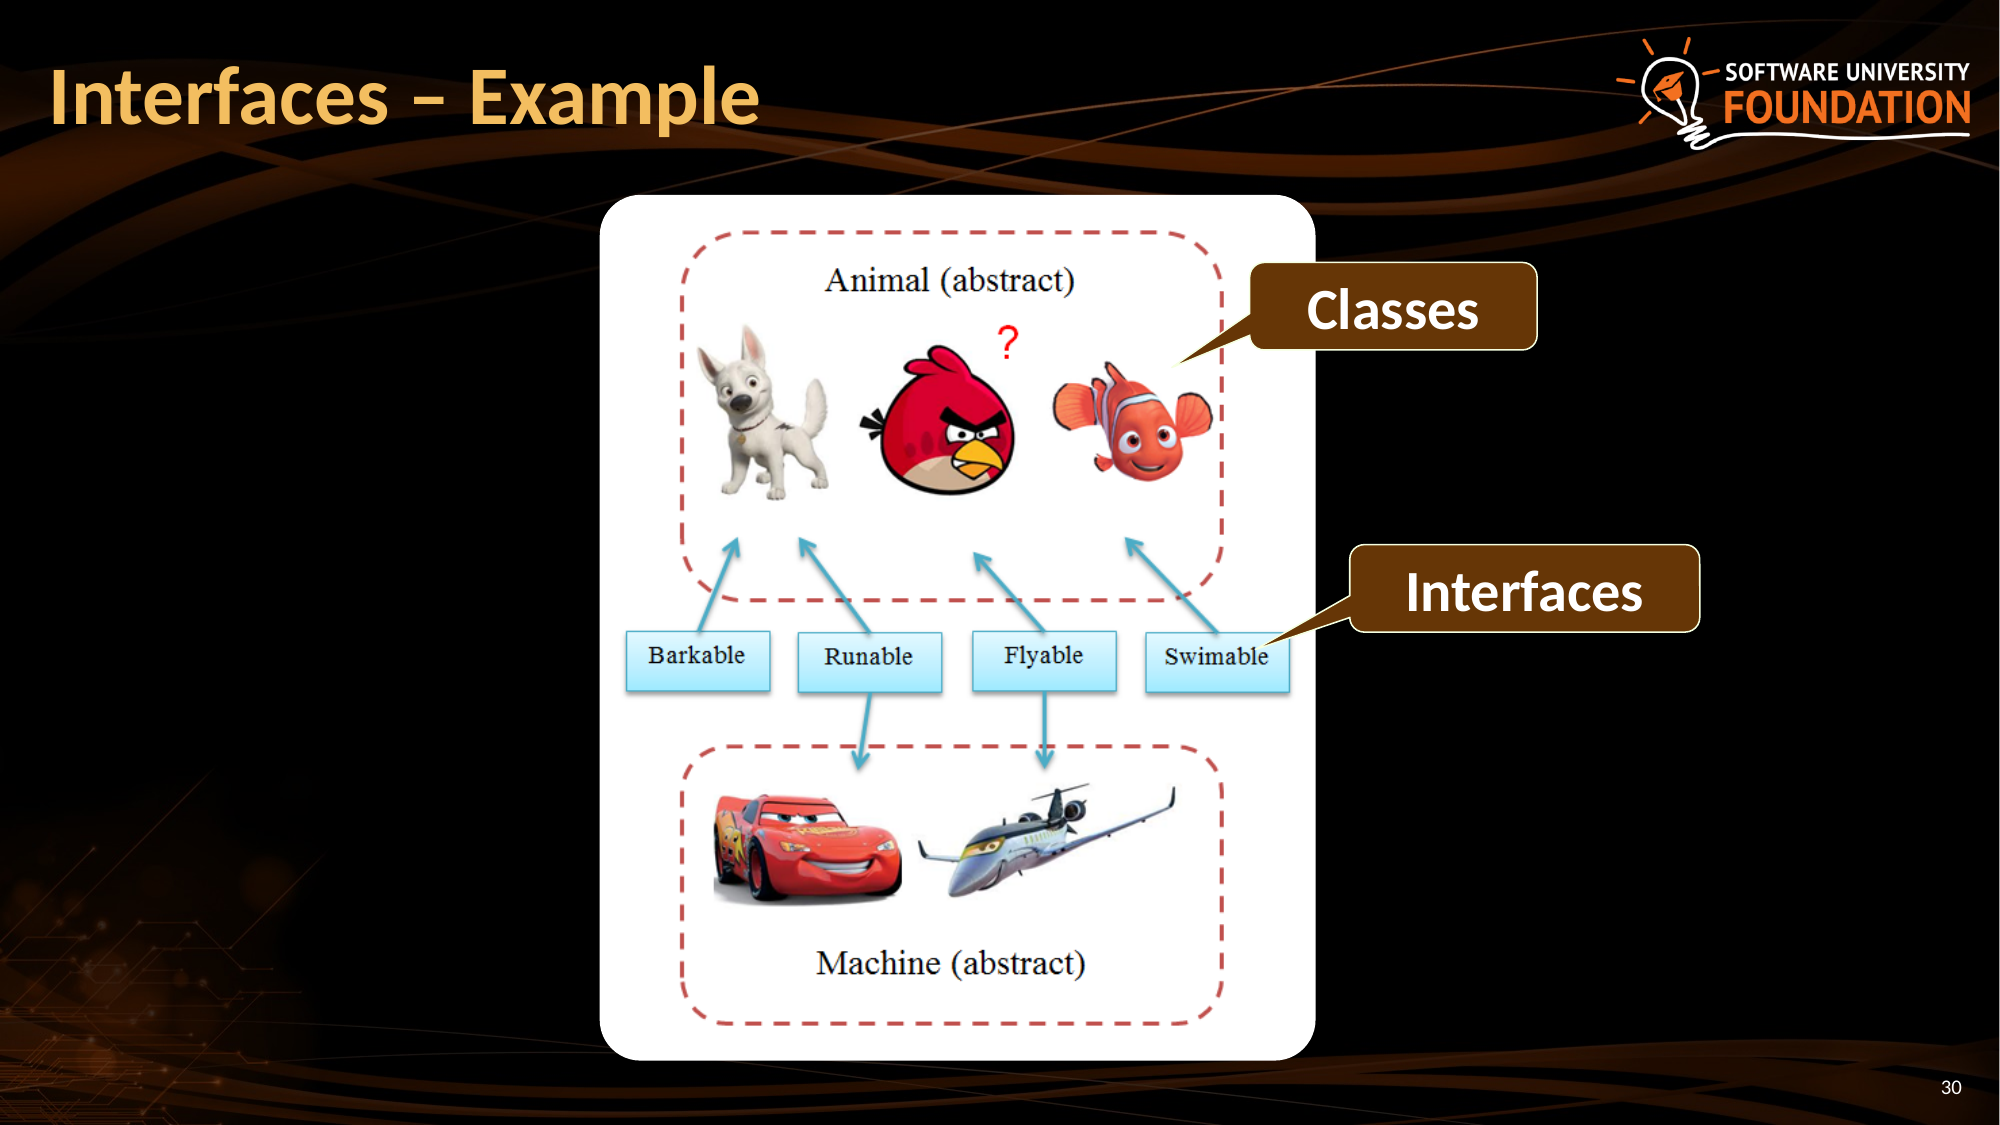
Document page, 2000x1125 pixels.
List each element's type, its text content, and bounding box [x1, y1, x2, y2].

title Interfaces – Example [30, 6, 1602, 189]
text_box Interfaces [1316, 544, 1700, 633]
text_box Classes [1316, 262, 1538, 350]
slide_number 30 [1897, 1070, 1968, 1103]
picture [0, 0, 2000, 1125]
